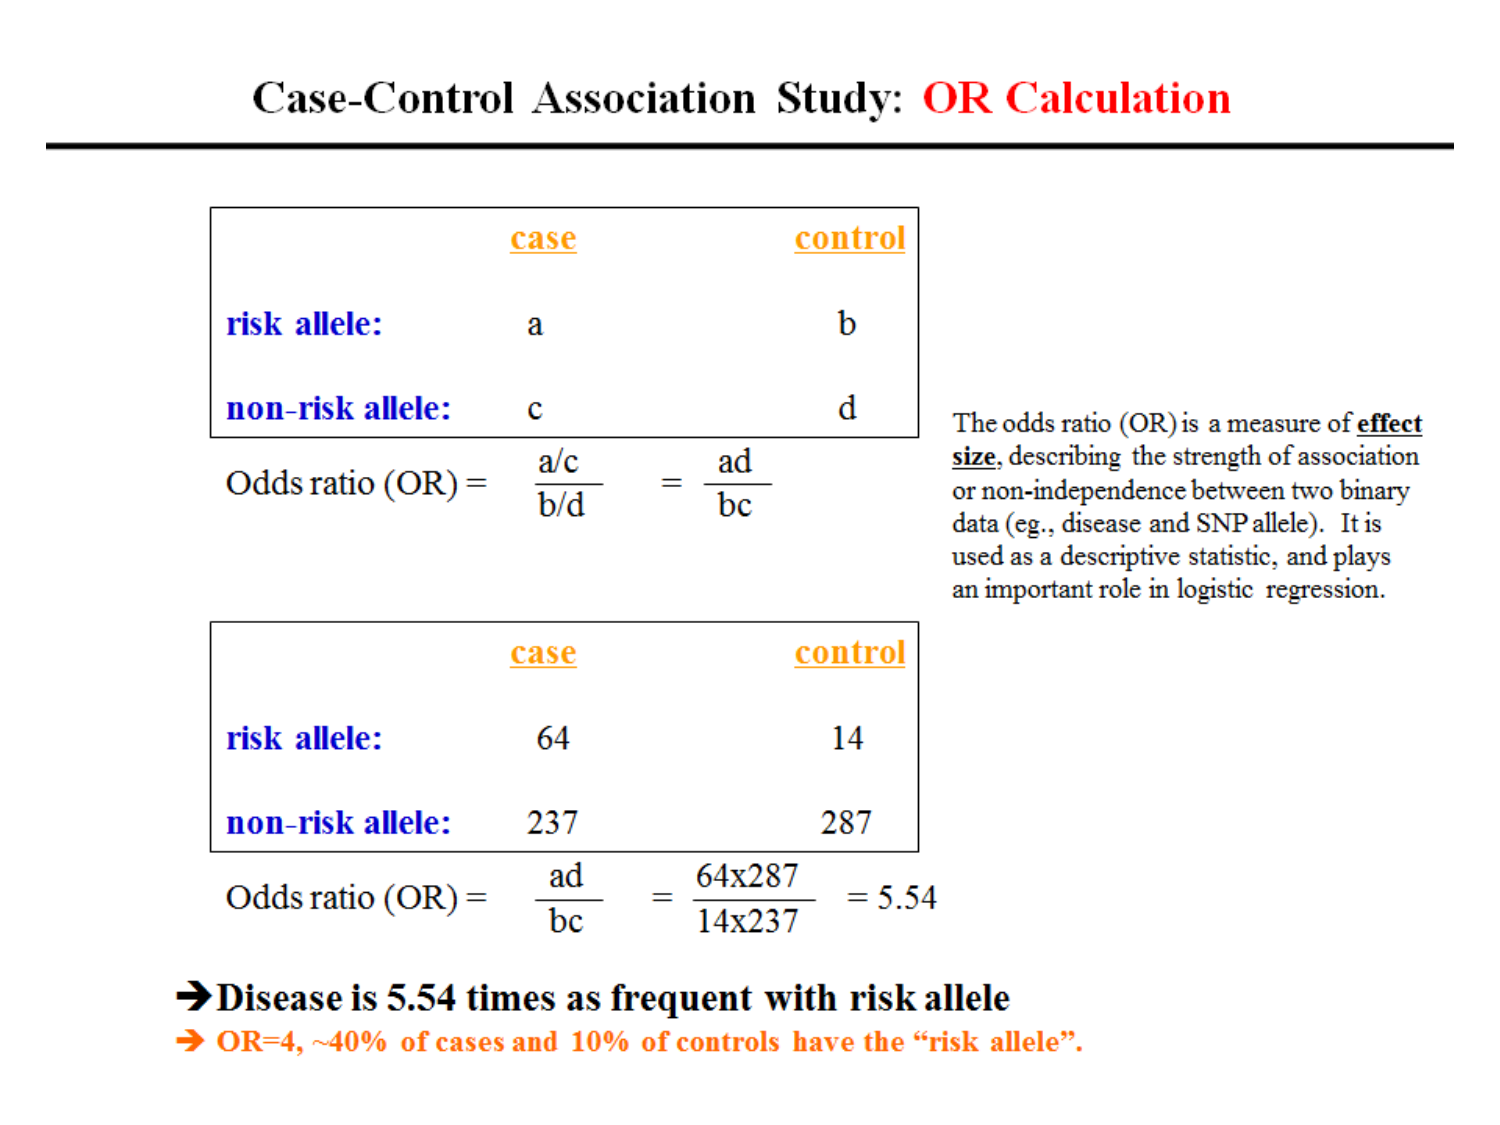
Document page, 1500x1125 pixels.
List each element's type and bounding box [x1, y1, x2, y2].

picture [45, 35, 1455, 1090]
